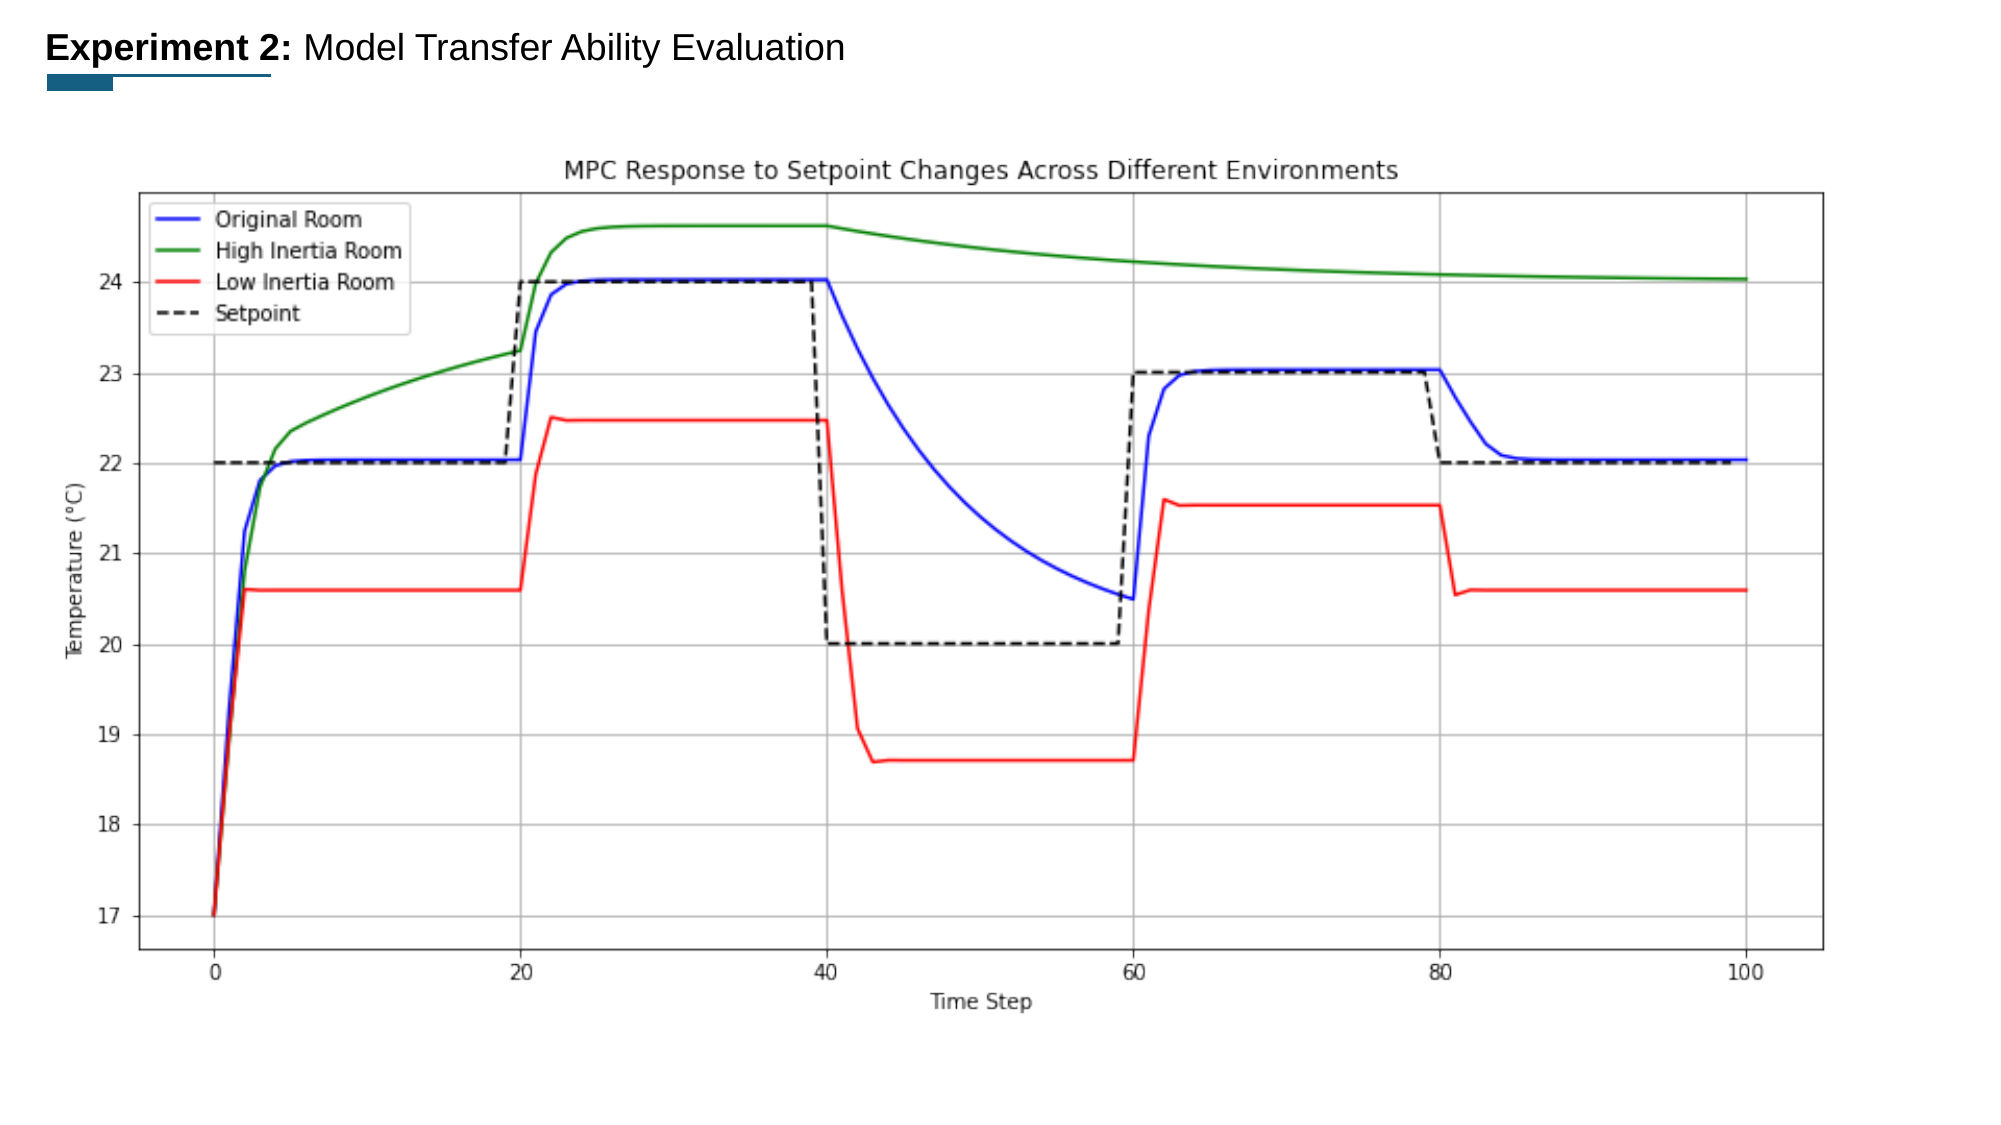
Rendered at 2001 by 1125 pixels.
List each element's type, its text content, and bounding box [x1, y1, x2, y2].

picture [44, 135, 1846, 1037]
text_box [44, 75, 117, 94]
text_box Experiment 2: Model Transfer Ability Evaluation [30, 15, 1360, 75]
